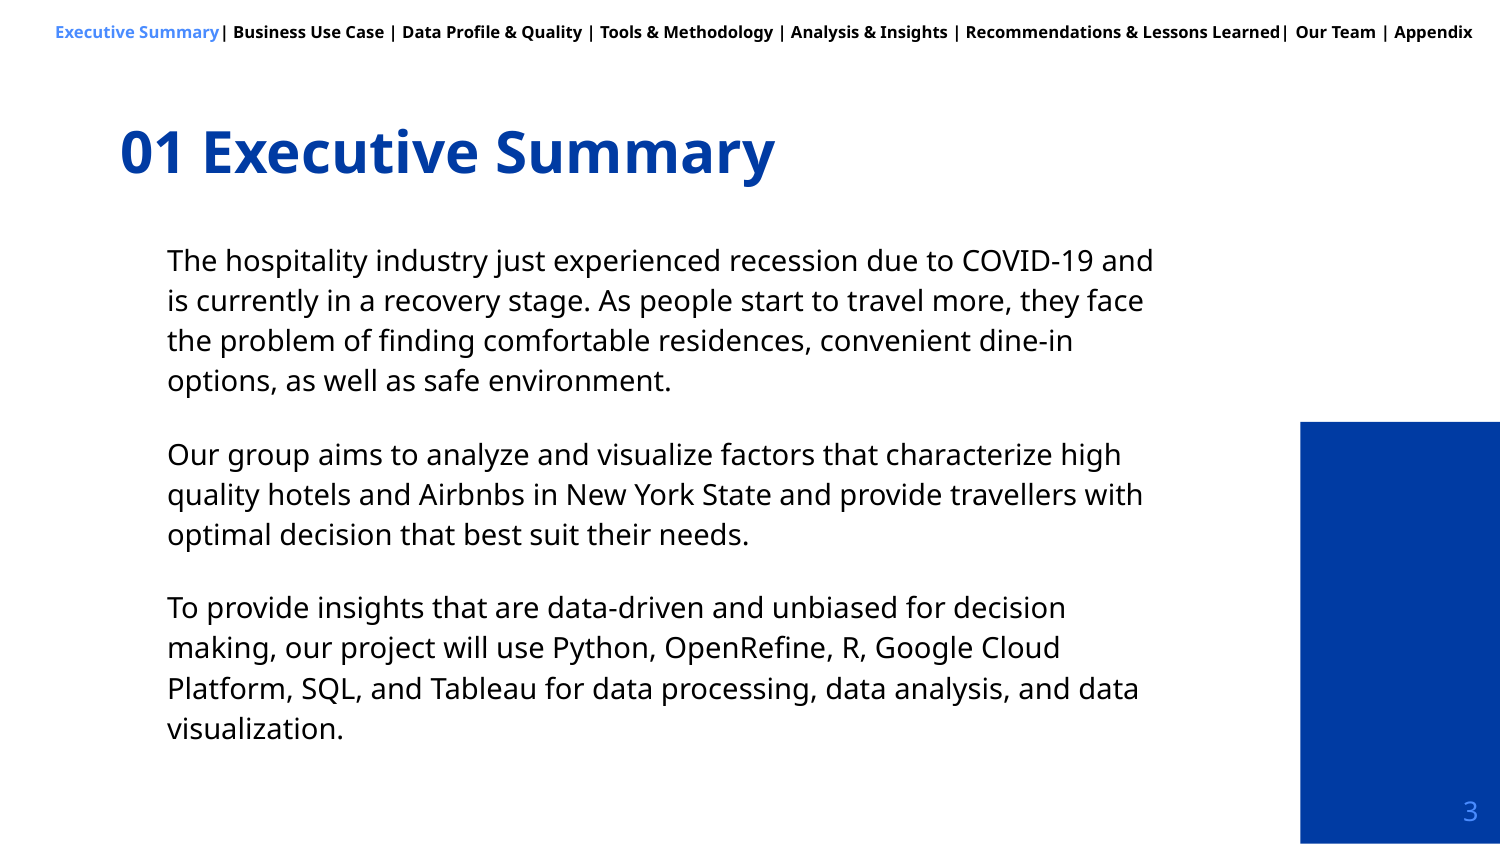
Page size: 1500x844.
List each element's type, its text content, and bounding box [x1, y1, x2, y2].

text_box Executive Summary| Business Use Case | Data Profile & Quality | Tools & Methodology | Analysis & Insights | Recommendations & Lessons Learned| Our Team | Appendix [40, 11, 1500, 52]
title 01 Executive Summary [105, 100, 1370, 222]
slide_number 3 [1403, 779, 1494, 844]
subtitle The hospitality industry just experienced recession due to COVID-19 and is currently in a recovery stage. As people start to travel more, they face the problem of finding comfortable residences, convenient dine-in options, as well as safe environment. Our group aims to analyze and visualize factors that characterize high quality hotels and Airbnbs in New York State and provide travellers with optimal decision that best suit their needs. To provide insights that are data-driven and unbiased for decision making, our project will use Python, OpenRefine, R, Google Cloud Platform, SQL, and Tableau for data processing, data analysis, and data visualization. [77, 221, 1189, 780]
